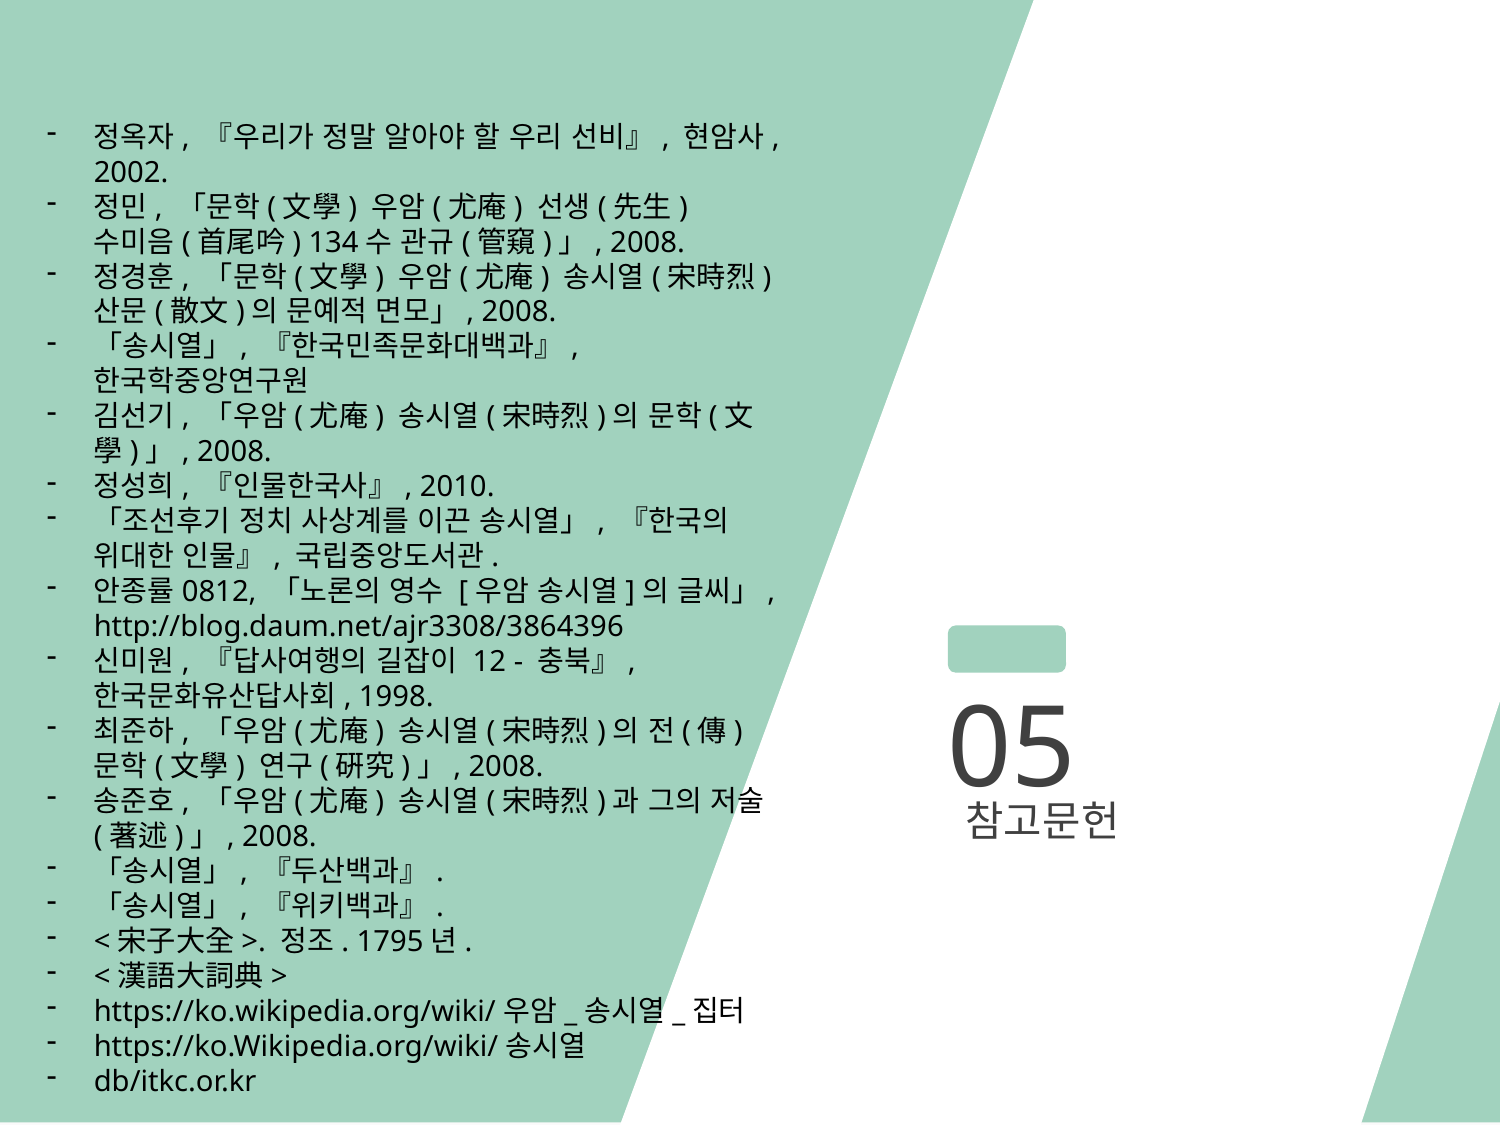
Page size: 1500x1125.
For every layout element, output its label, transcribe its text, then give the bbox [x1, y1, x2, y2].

text_box 정옥자, 『우리가 정말 알아야 할 우리 선비』, 현암사, 2002. 정민, 「문학(文學) 우암(尤庵) 선생(先生) 수미음(首尾吟) 134수 관규(管窺)」, 2008. 정경훈, 「문학(文學) 우암(尤庵) 송시열(宋時烈) 산문(散文)의 문예적 면모」, 2008. 「송시열」, 『한국민족문화대백과』, 한국학중앙연구원 김선기, 「우암(尤庵) 송시열(宋時烈)의 문학(文學)」, 2008. 정성희, 『인물한국사』, 2010. 「조선후기 정치 사상계를 이끈 송시열」, 『한국의 위대한 인물』, 국립중앙도서관. 안종률0812, 「노론의 영수 [우암 송시열]의 글씨」, http://blog.daum.net/ajr3308/3864396 신미원, 『답사여행의 길잡이 12 - 충북』, 한국문화유산답사회, 1998. 최준하, 「우암(尤庵) 송시열(宋時烈)의 전(傳) 문학(文學) 연구(硏究)」, 2008. 송준호, 「우암(尤庵) 송시열(宋時烈)과 그의 저술(著述)」, 2008. 「송시열」, 『두산백과』. 「송시열」, 『위키백과』. <宋子大全>. 정조. 1795년. <漢語大詞典> https://ko.wikipedia.org/wiki/우암_송시열_집터 https://ko.Wikipedia.org/wiki/송시열 db/itkc.or.kr [32, 110, 798, 1105]
text_box [0, 0, 624, 1124]
text_box [618, 0, 1500, 1125]
text_box [1364, 711, 1500, 1124]
text_box [10, 0, 1389, 897]
text_box [35, 2, 1414, 922]
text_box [926, 625, 1404, 853]
